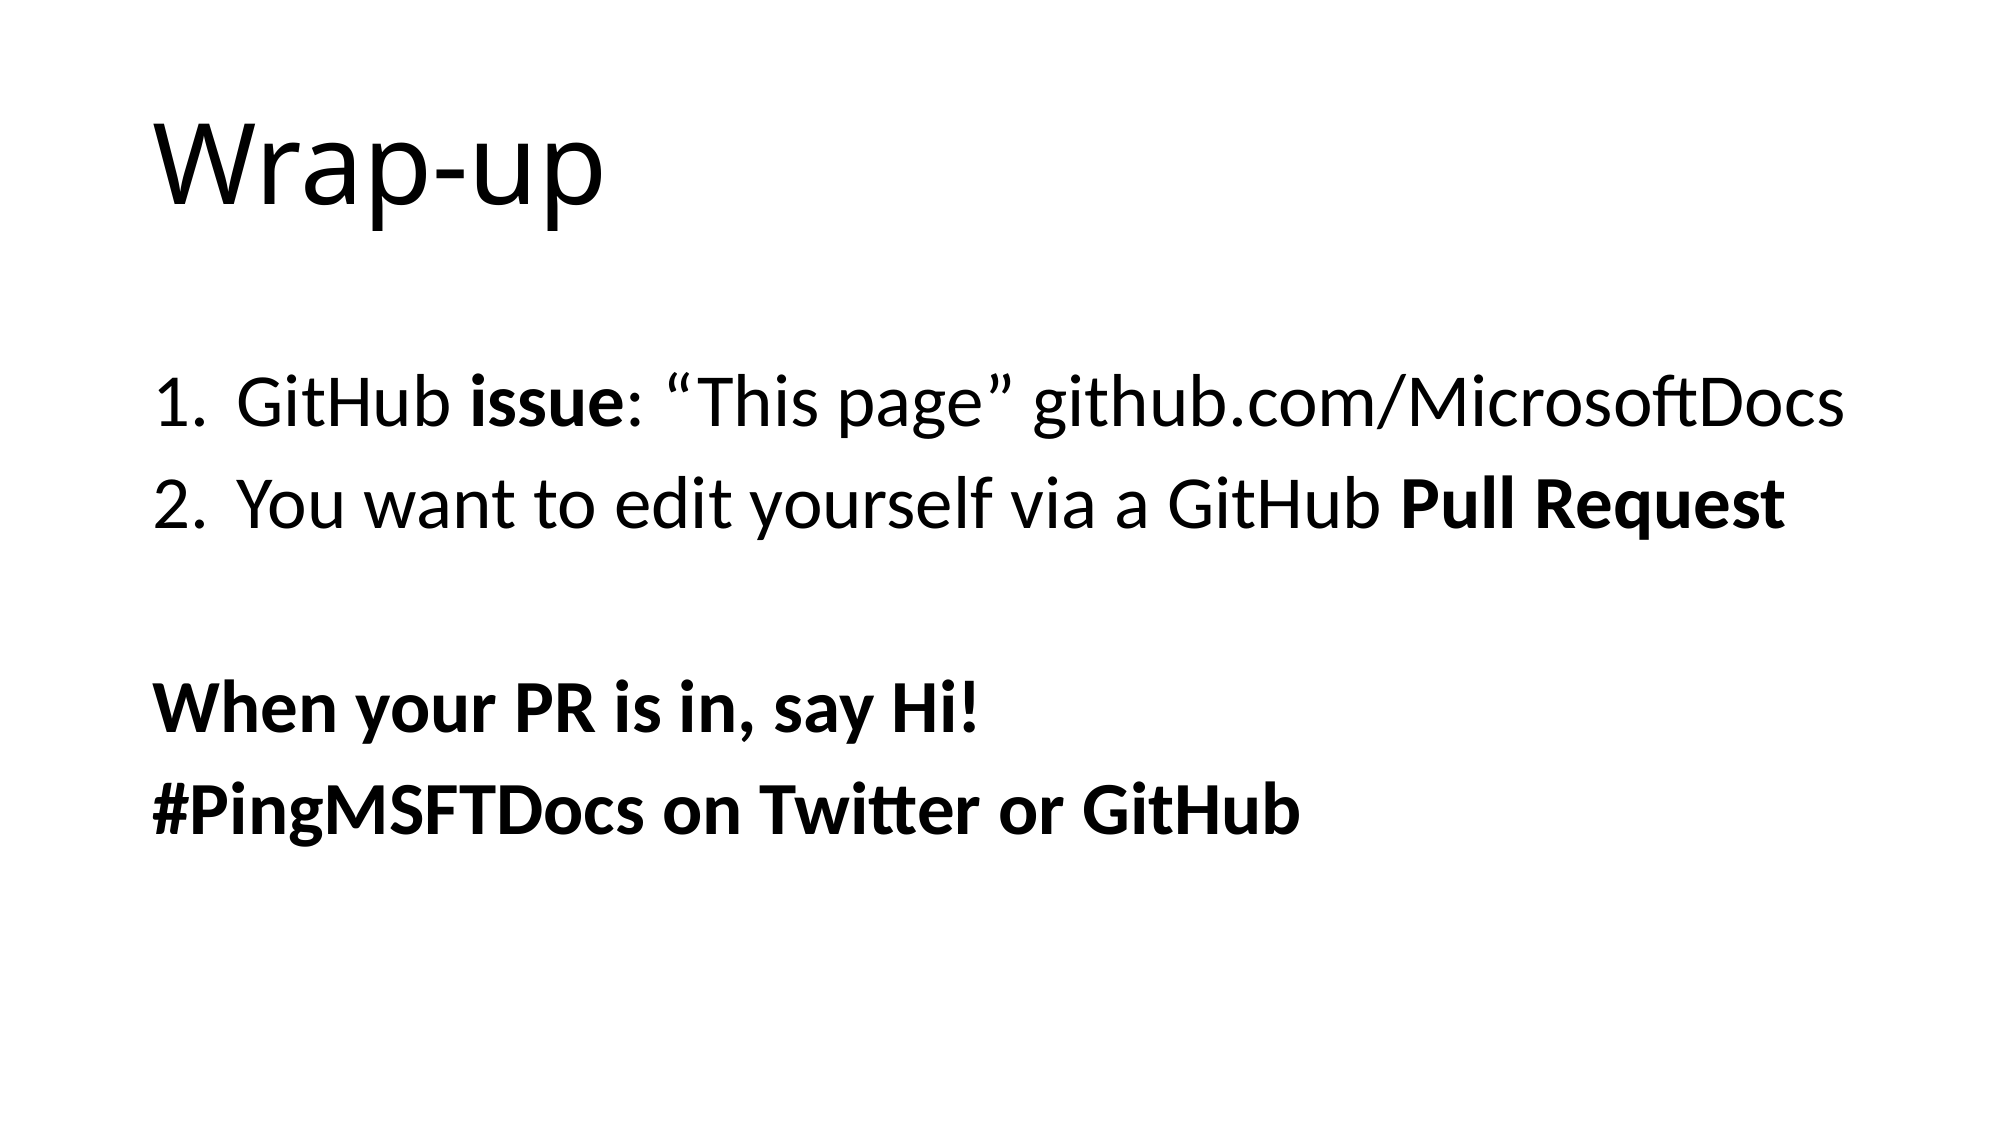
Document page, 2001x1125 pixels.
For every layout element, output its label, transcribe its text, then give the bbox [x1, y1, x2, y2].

title Wrap-up [137, 59, 1863, 243]
text_box GitHub issue: “This page” github.com/MicrosoftDocs You want to edit yourself via a GitHub Pull Request When your PR is in, say Hi! #PingMSFTDocs on Twitter or GitHub [137, 243, 1954, 1014]
